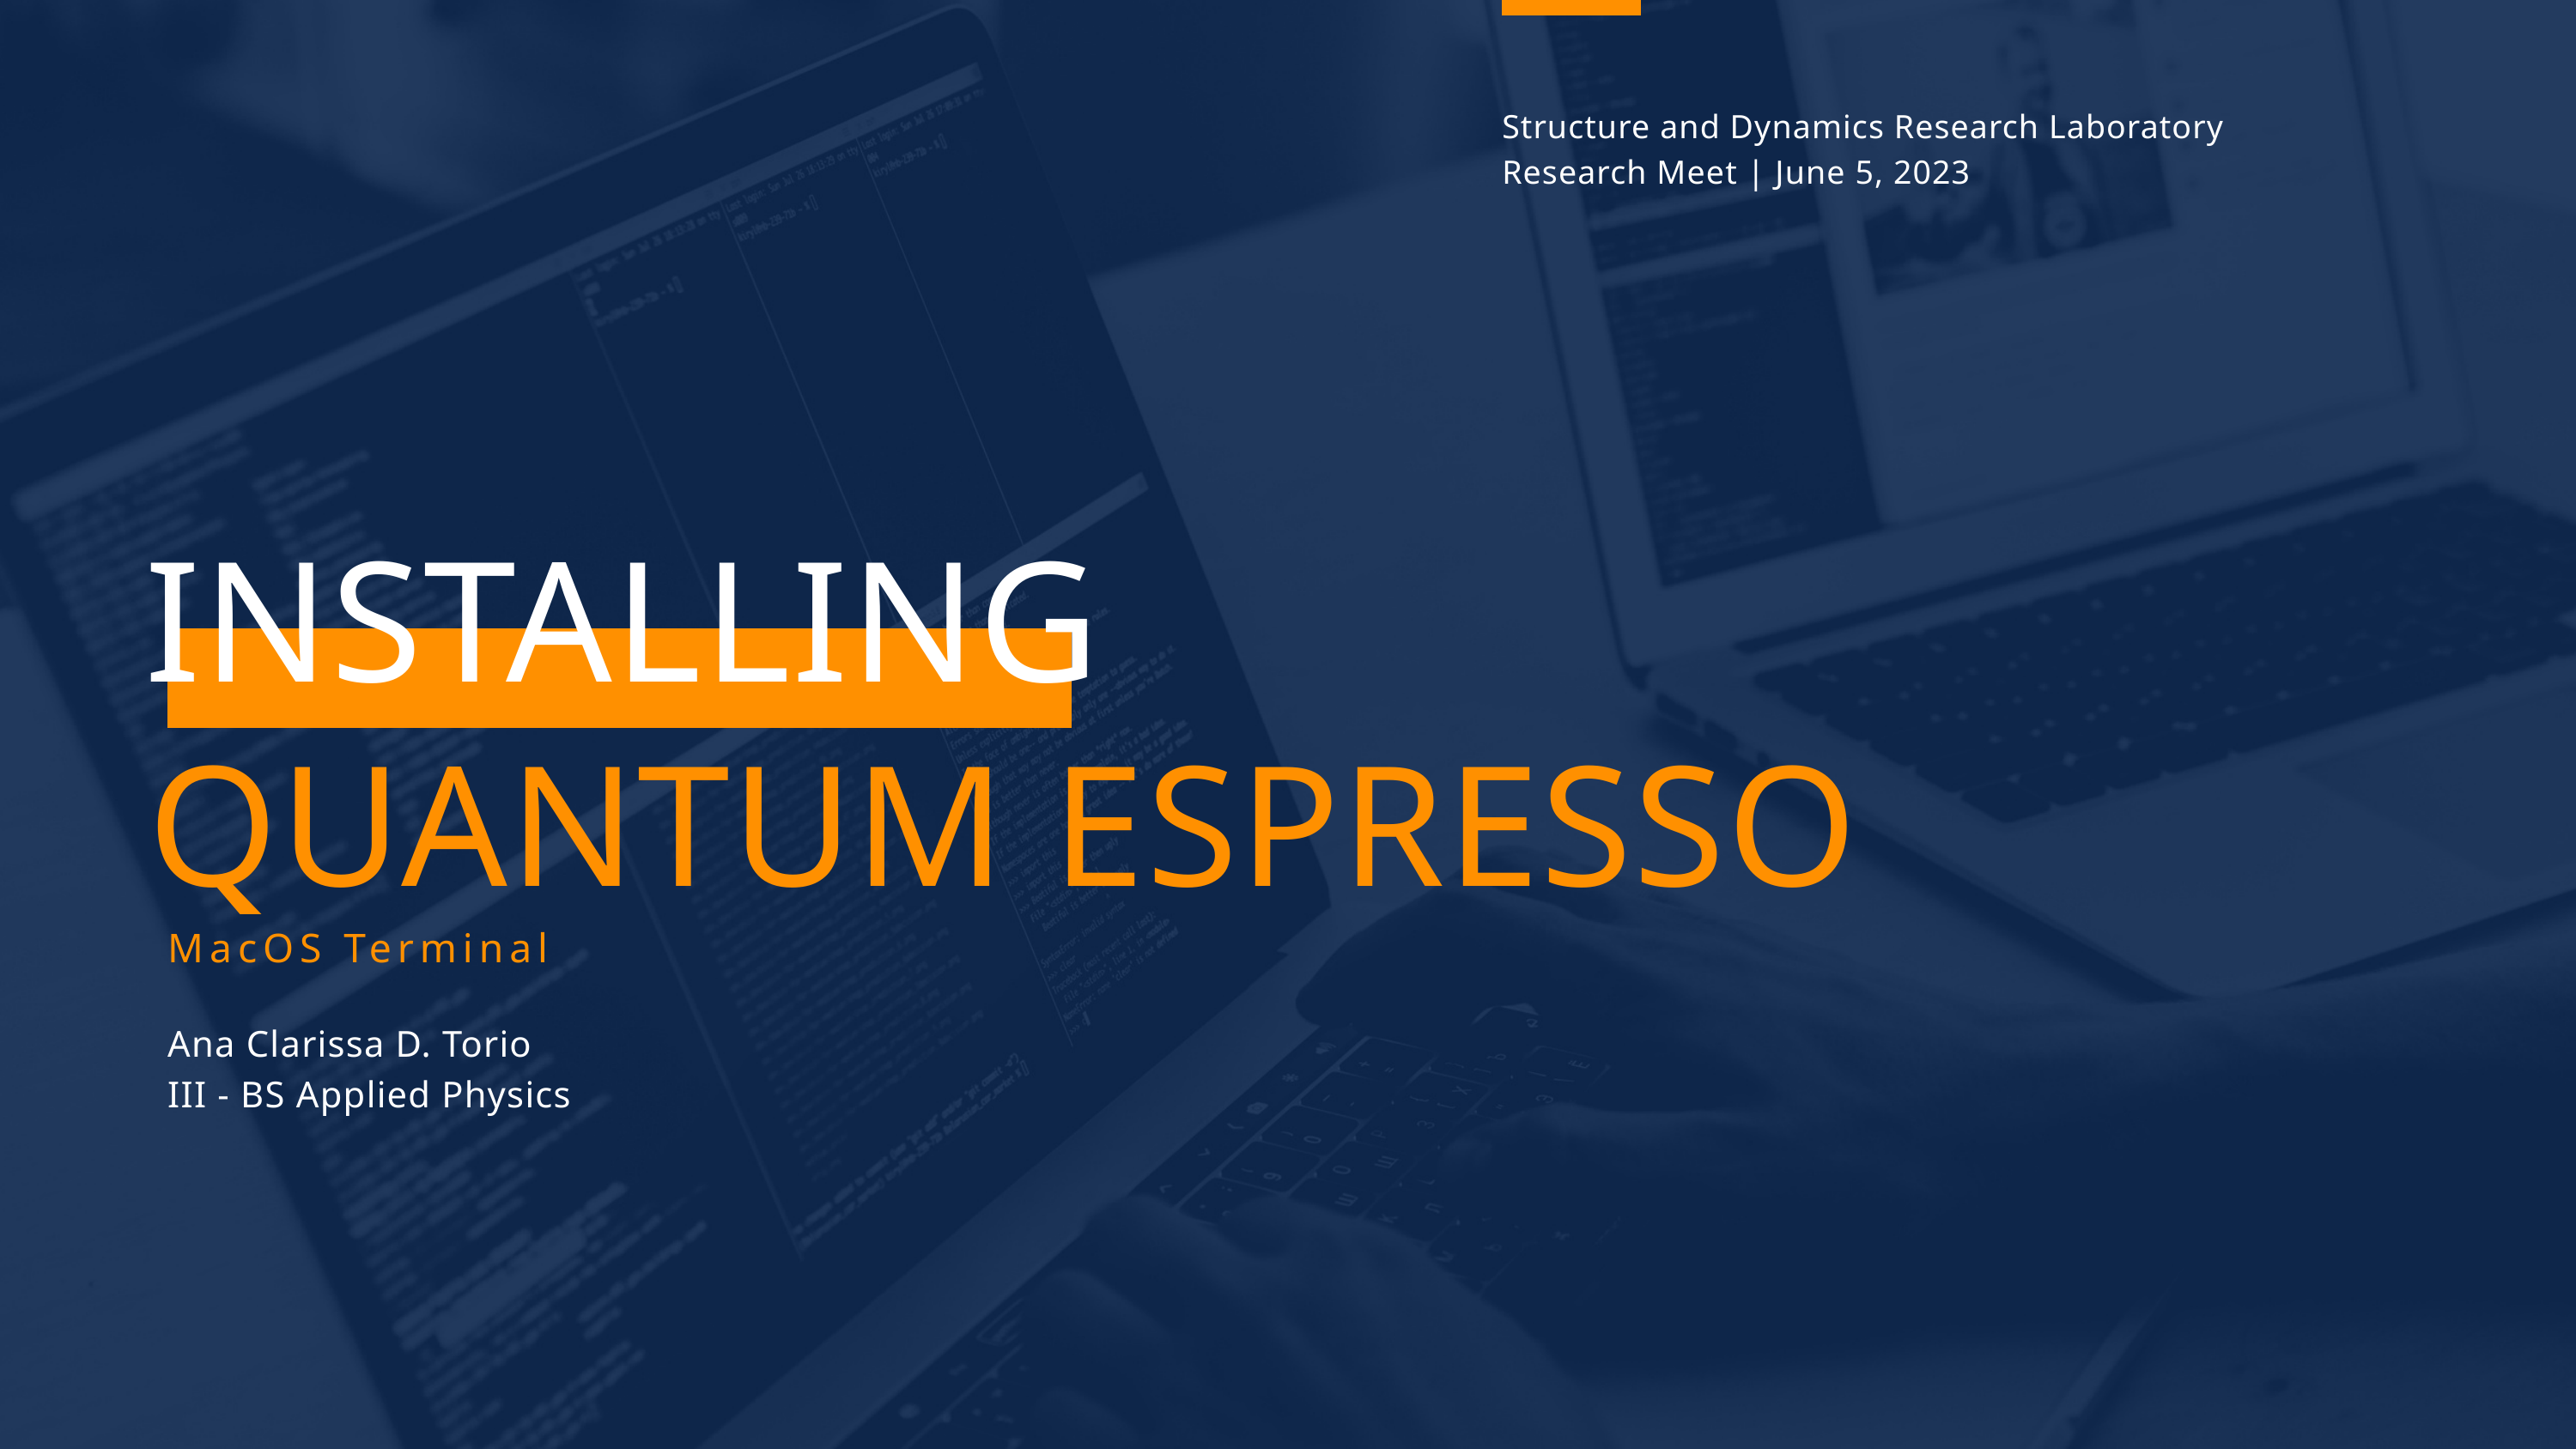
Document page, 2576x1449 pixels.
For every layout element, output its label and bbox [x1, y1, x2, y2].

text_box [167, 627, 1072, 729]
picture [0, 0, 2576, 1449]
text_box [1502, 0, 1642, 16]
